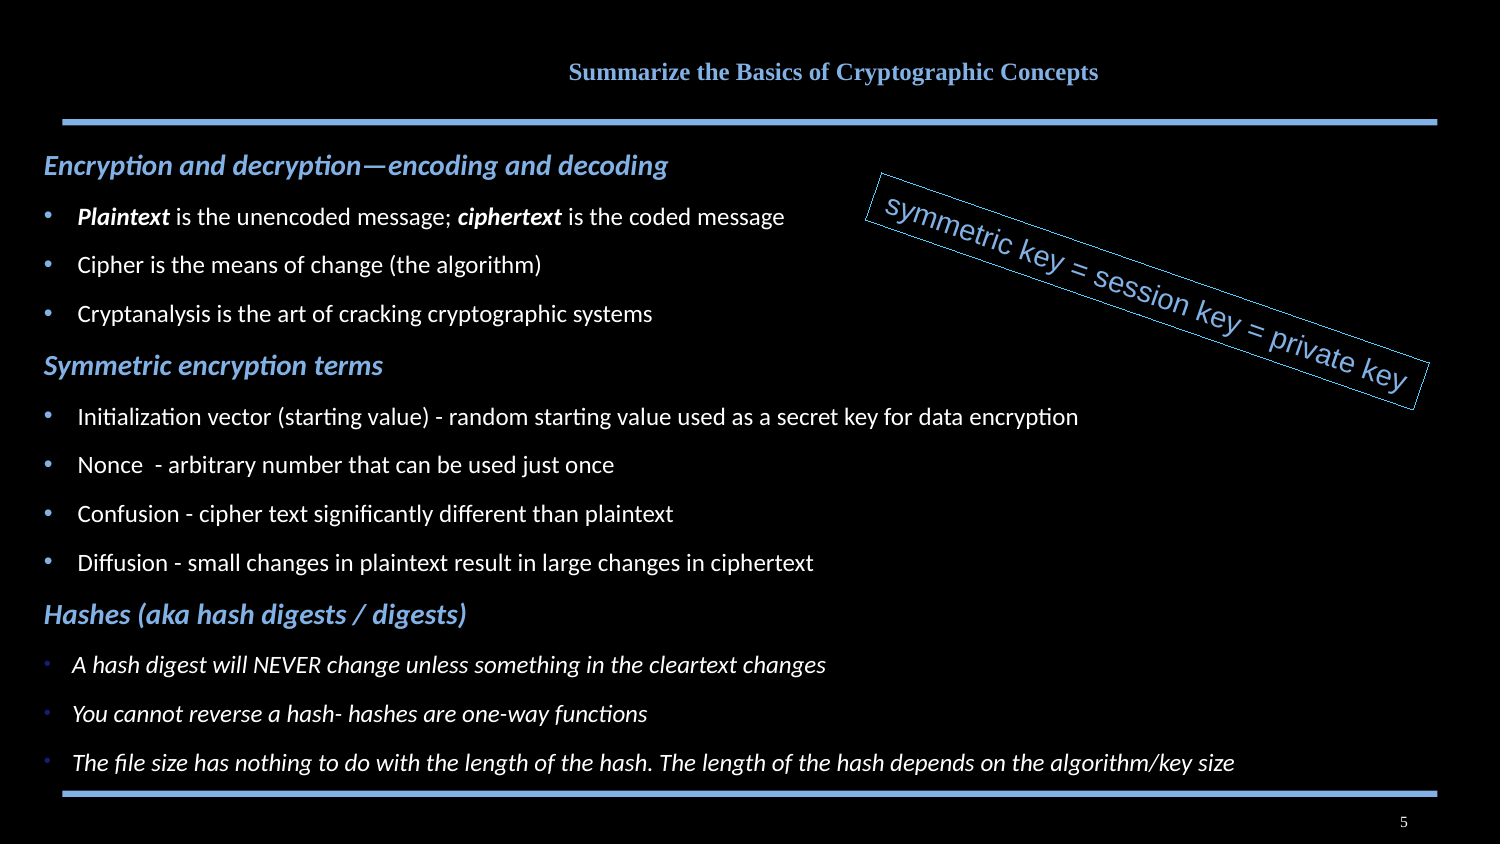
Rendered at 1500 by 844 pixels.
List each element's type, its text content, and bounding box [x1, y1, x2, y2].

text_box symmetric key = session key = private key [865, 172, 1430, 410]
title Summarize the Basics of Cryptographic Concepts [227, 9, 1440, 132]
slide_number 5 [1310, 802, 1499, 841]
list Encryption and decryption—encoding and decoding Plaintext is the unencoded message; ciphertext is the coded message Cipher is the means of change (the algorithm) Cryptanalysis is the art of cracking cryptographic systems Symmetric encryption terms Initialization vector (starting value) - random starting value used as a secret key for data encryption Nonce - arbitrary number that can be used just once Confusion - cipher text significantly different than plaintext Diffusion - small changes in plaintext result in large changes in ciphertext Hashes (aka hash digests / digests) A hash digest will NEVER change unless something in the cleartext changes You cannot reverse a hash- hashes are one-way functions The file size has nothing to do with the length of the hash. The length of the hash depends on the algorithm/key size [29, 139, 1405, 795]
